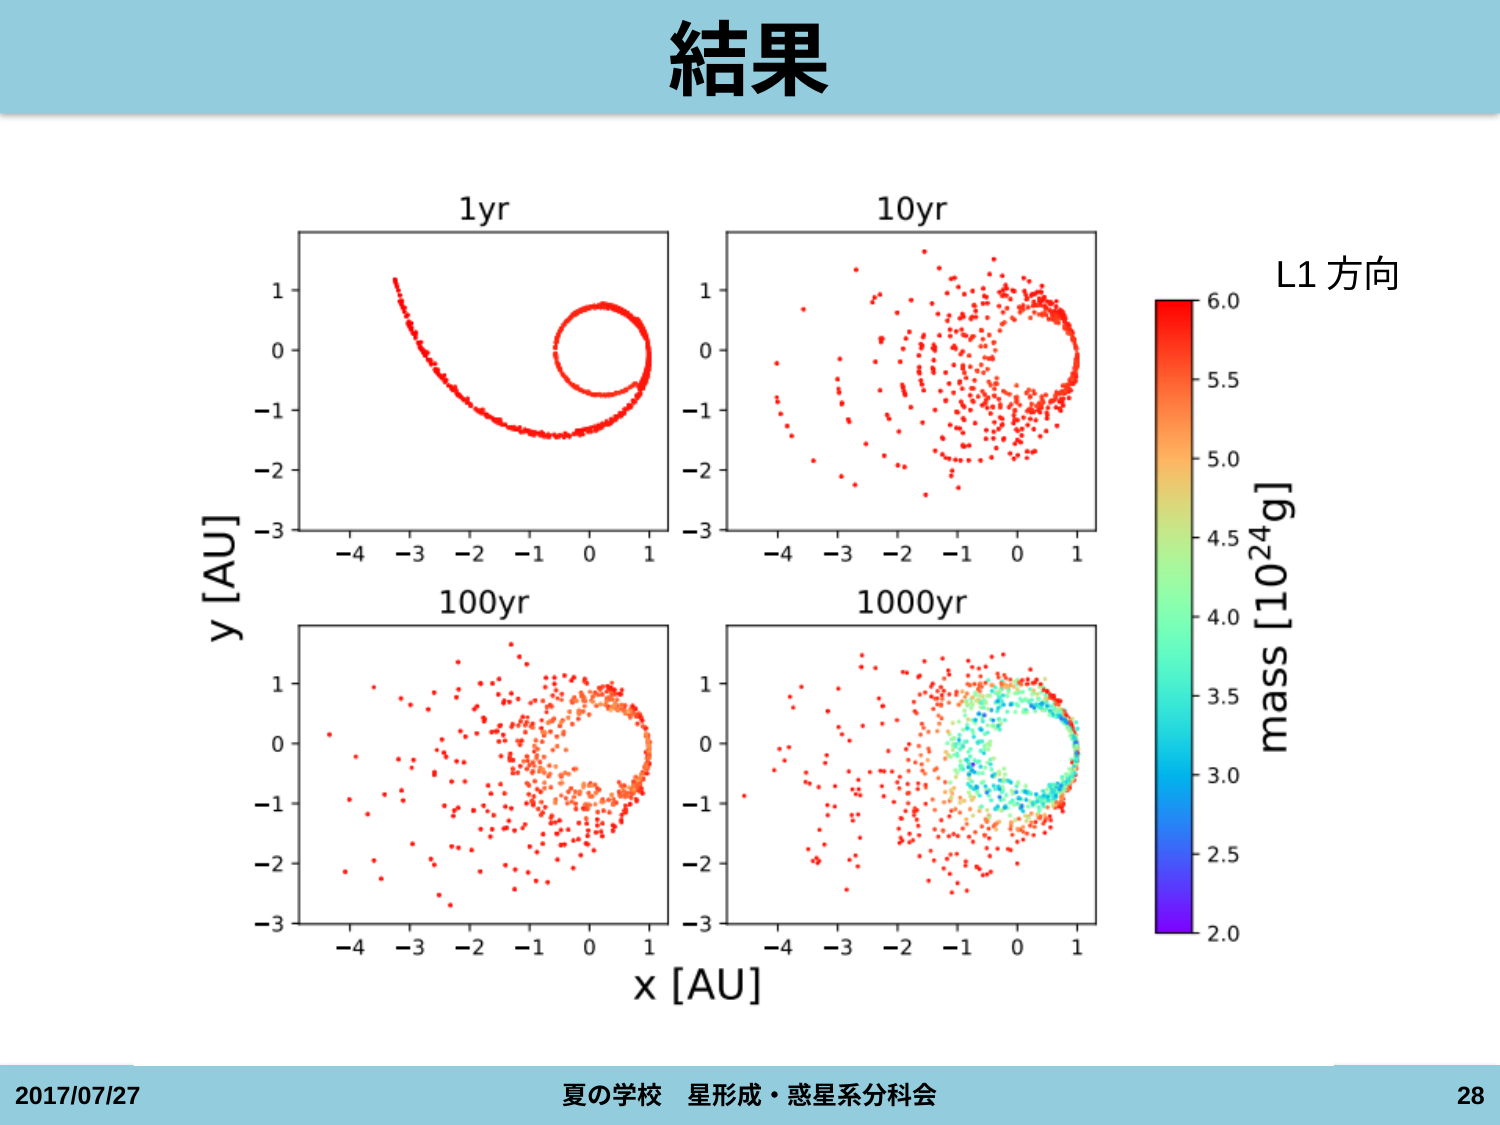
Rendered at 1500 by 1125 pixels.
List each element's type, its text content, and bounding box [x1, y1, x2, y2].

slide_number 28 [1149, 1065, 1500, 1125]
footer 夏の学校 星形成・惑星系分科会 [512, 1073, 988, 1125]
picture [133, 164, 1334, 1066]
title 結果 [0, 0, 1500, 114]
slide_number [0, 1065, 350, 1125]
text_box L1方向 [1339, 242, 1416, 303]
